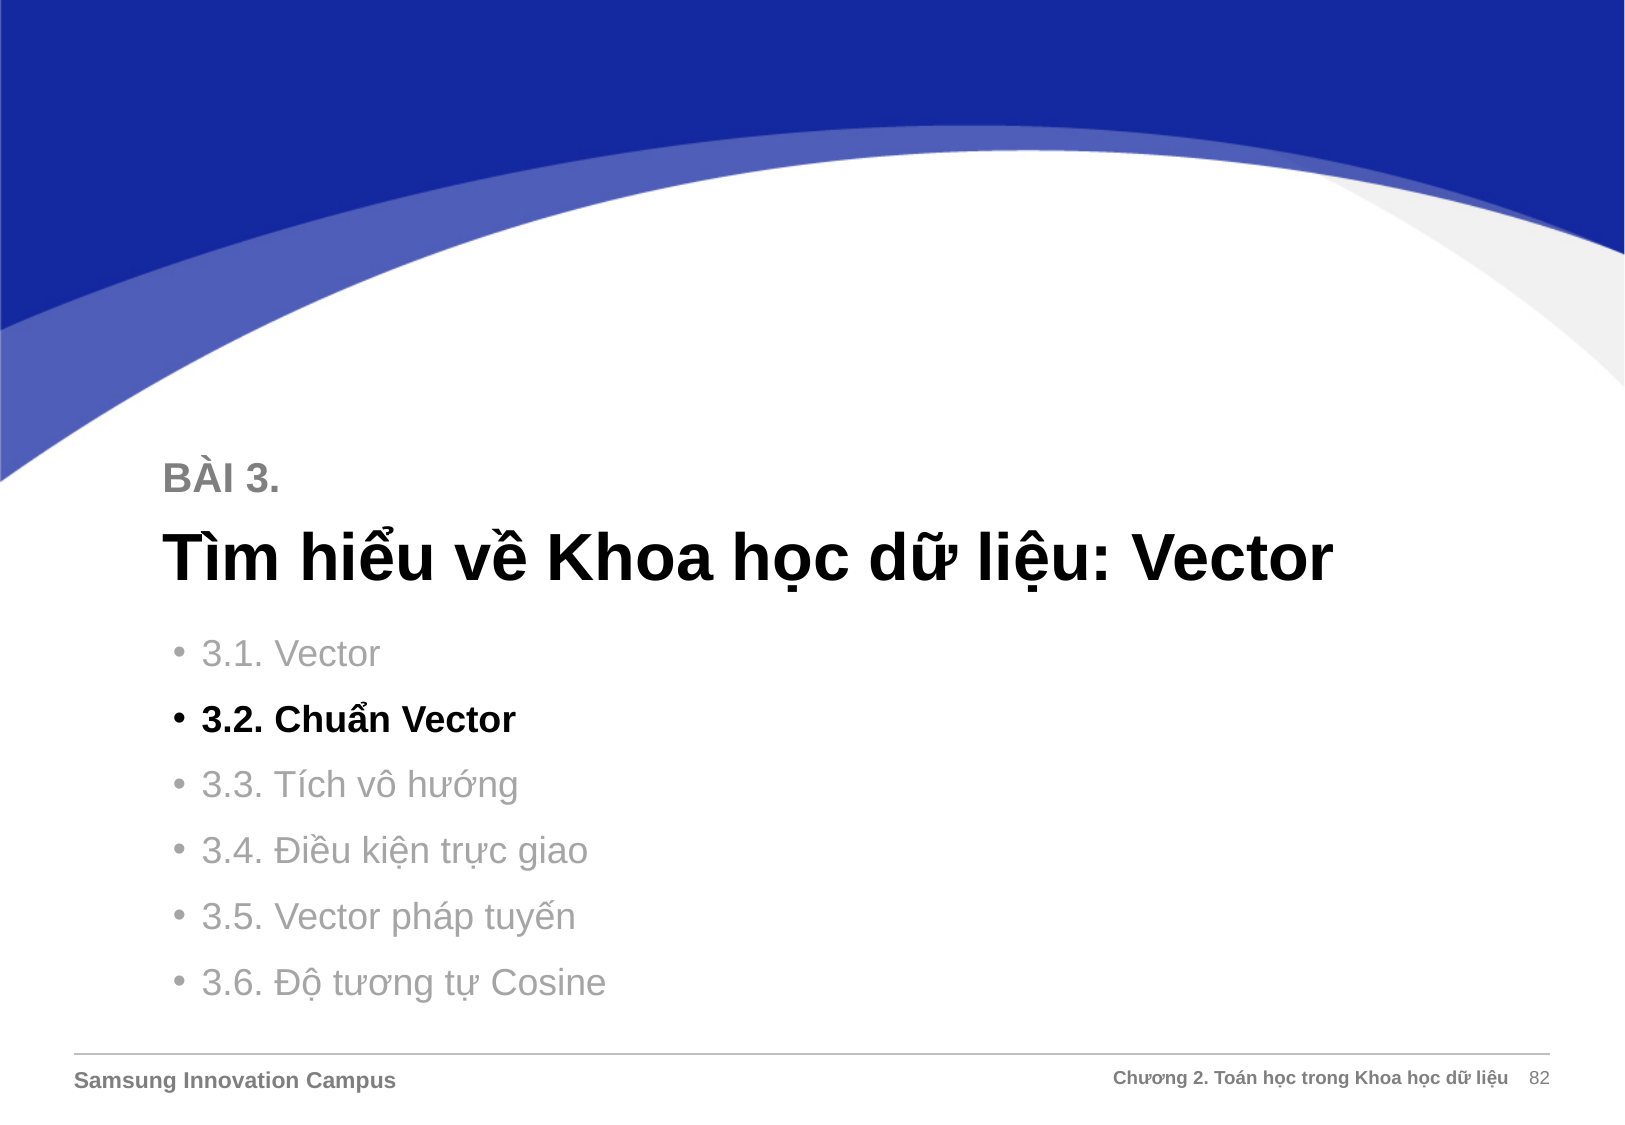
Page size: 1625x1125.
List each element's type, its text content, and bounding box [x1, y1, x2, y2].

text_box 3.1. Vector 3.2. Chuẩn Vector 3.3. Tích vô hướng 3.4. Điều kiện trực giao 3.5. Vector pháp tuyến 3.6. Độ tương tự Cosine [172, 628, 824, 1004]
picture [0, 0, 1625, 1125]
text_box BÀI 3. [162, 450, 1061, 502]
text_box Tìm hiểu về Khoa học dữ liệu: Vector [162, 514, 1625, 595]
